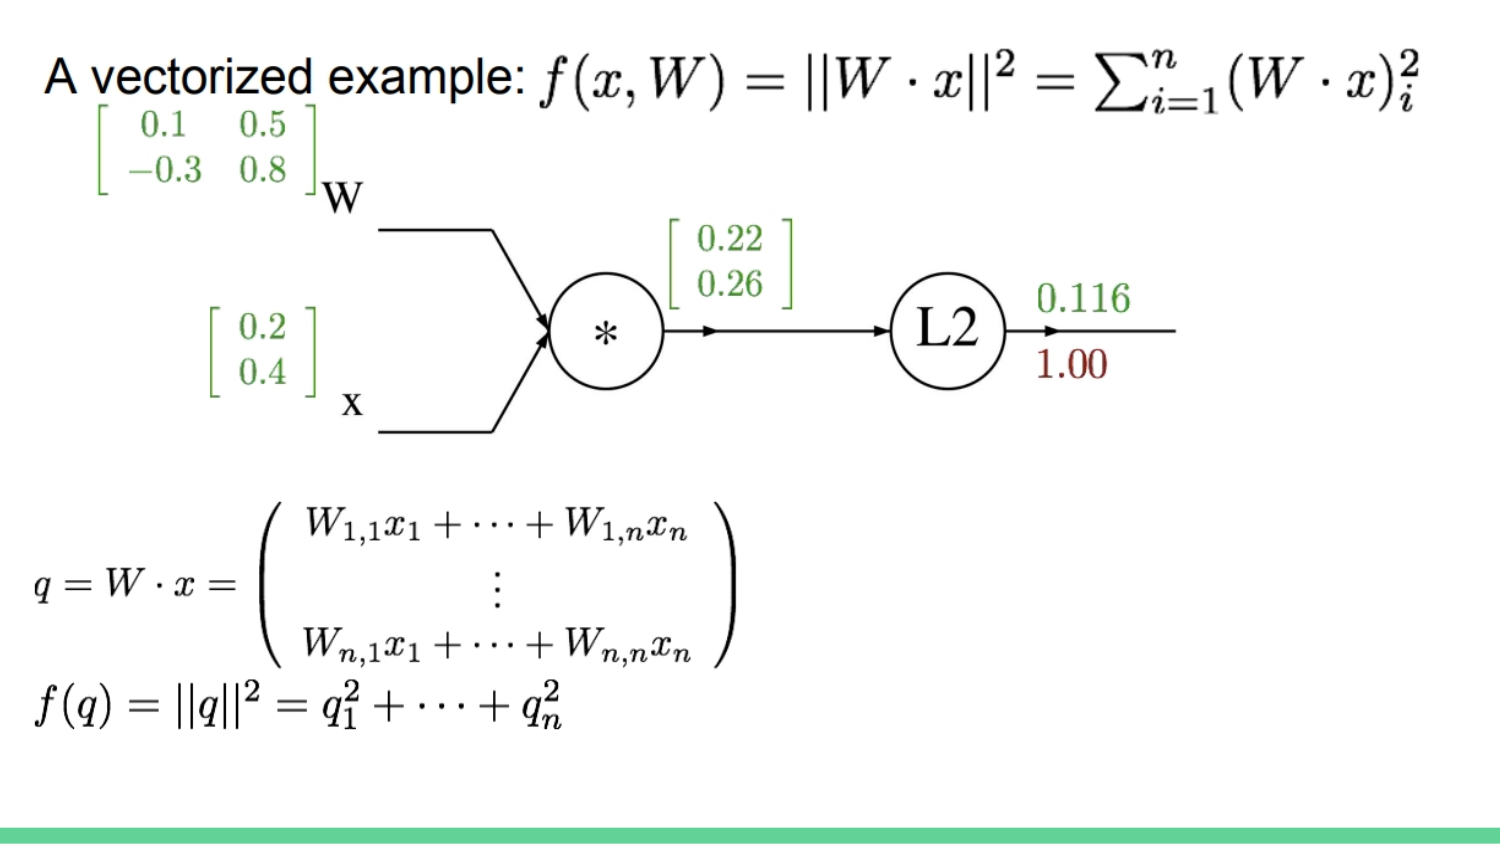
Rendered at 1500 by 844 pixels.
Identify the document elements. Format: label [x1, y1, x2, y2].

picture [24, 24, 1455, 733]
